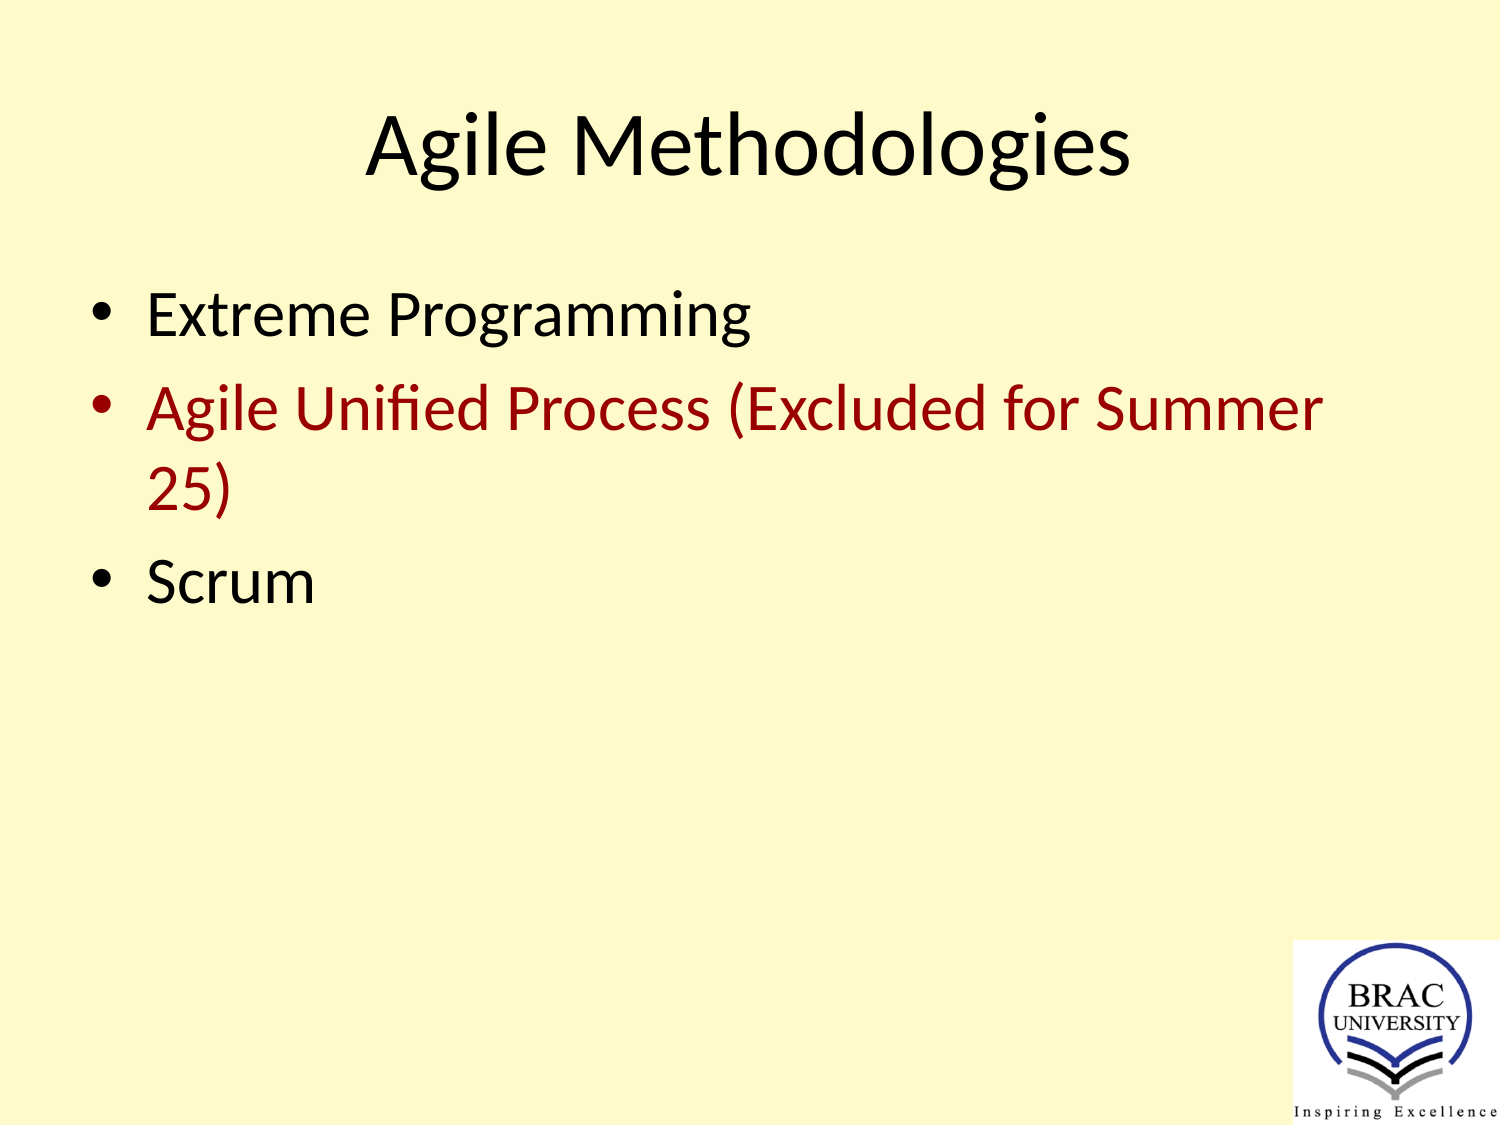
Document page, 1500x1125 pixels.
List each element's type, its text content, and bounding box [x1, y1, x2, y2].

picture [1293, 940, 1500, 1125]
list Extreme Programming Agile Unified Process (Excluded for Summer 25) Scrum [75, 262, 1425, 1005]
title Agile Methodologies [75, 45, 1425, 233]
